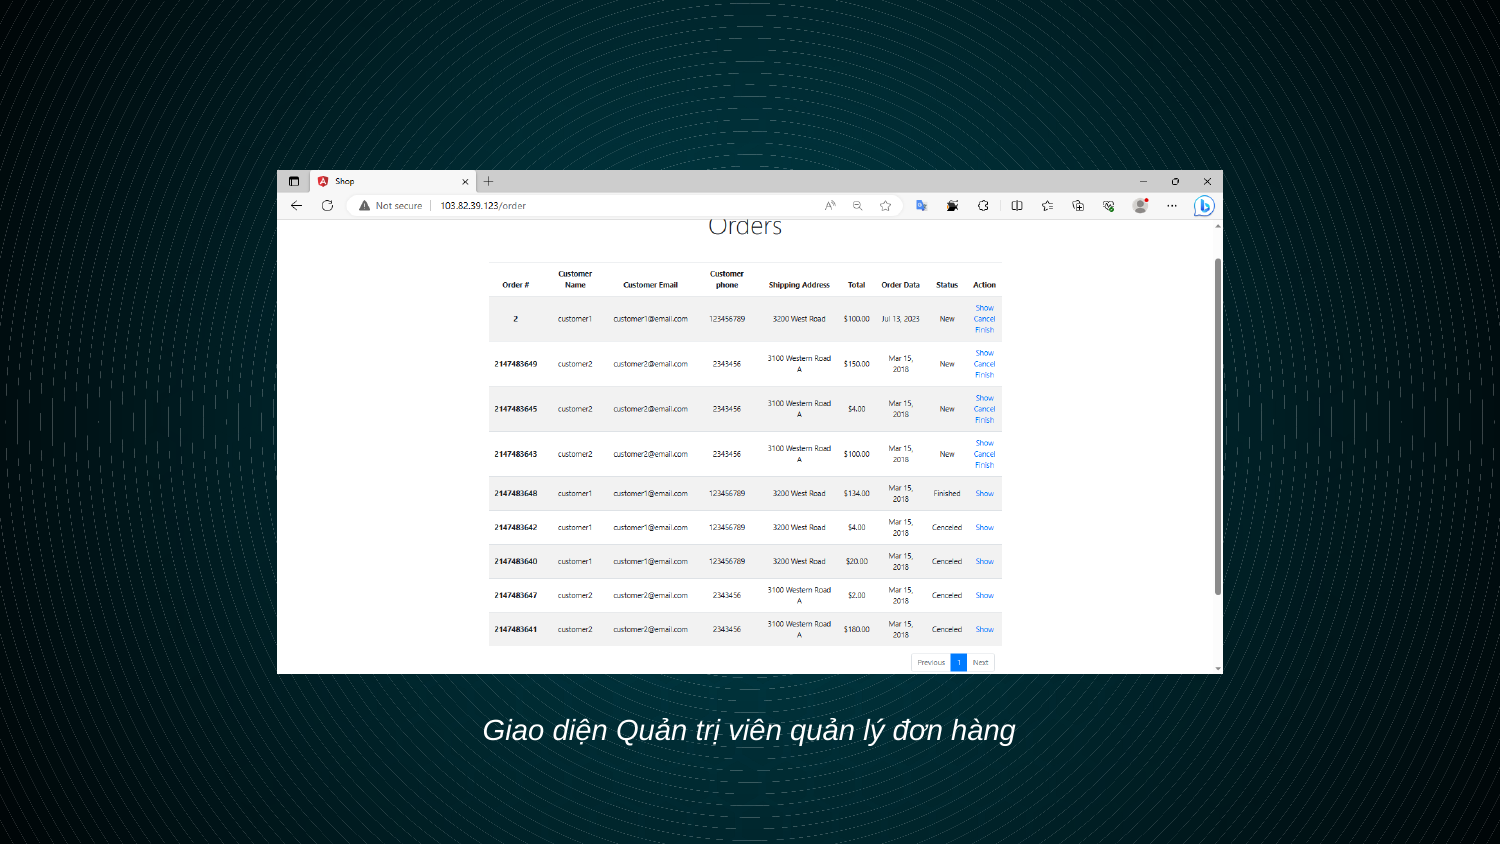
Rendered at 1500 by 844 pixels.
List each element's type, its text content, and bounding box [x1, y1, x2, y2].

picture [0, 0, 1500, 844]
text_box Giao diện Quản trị viên quản lý đơn hàng [467, 703, 1032, 754]
